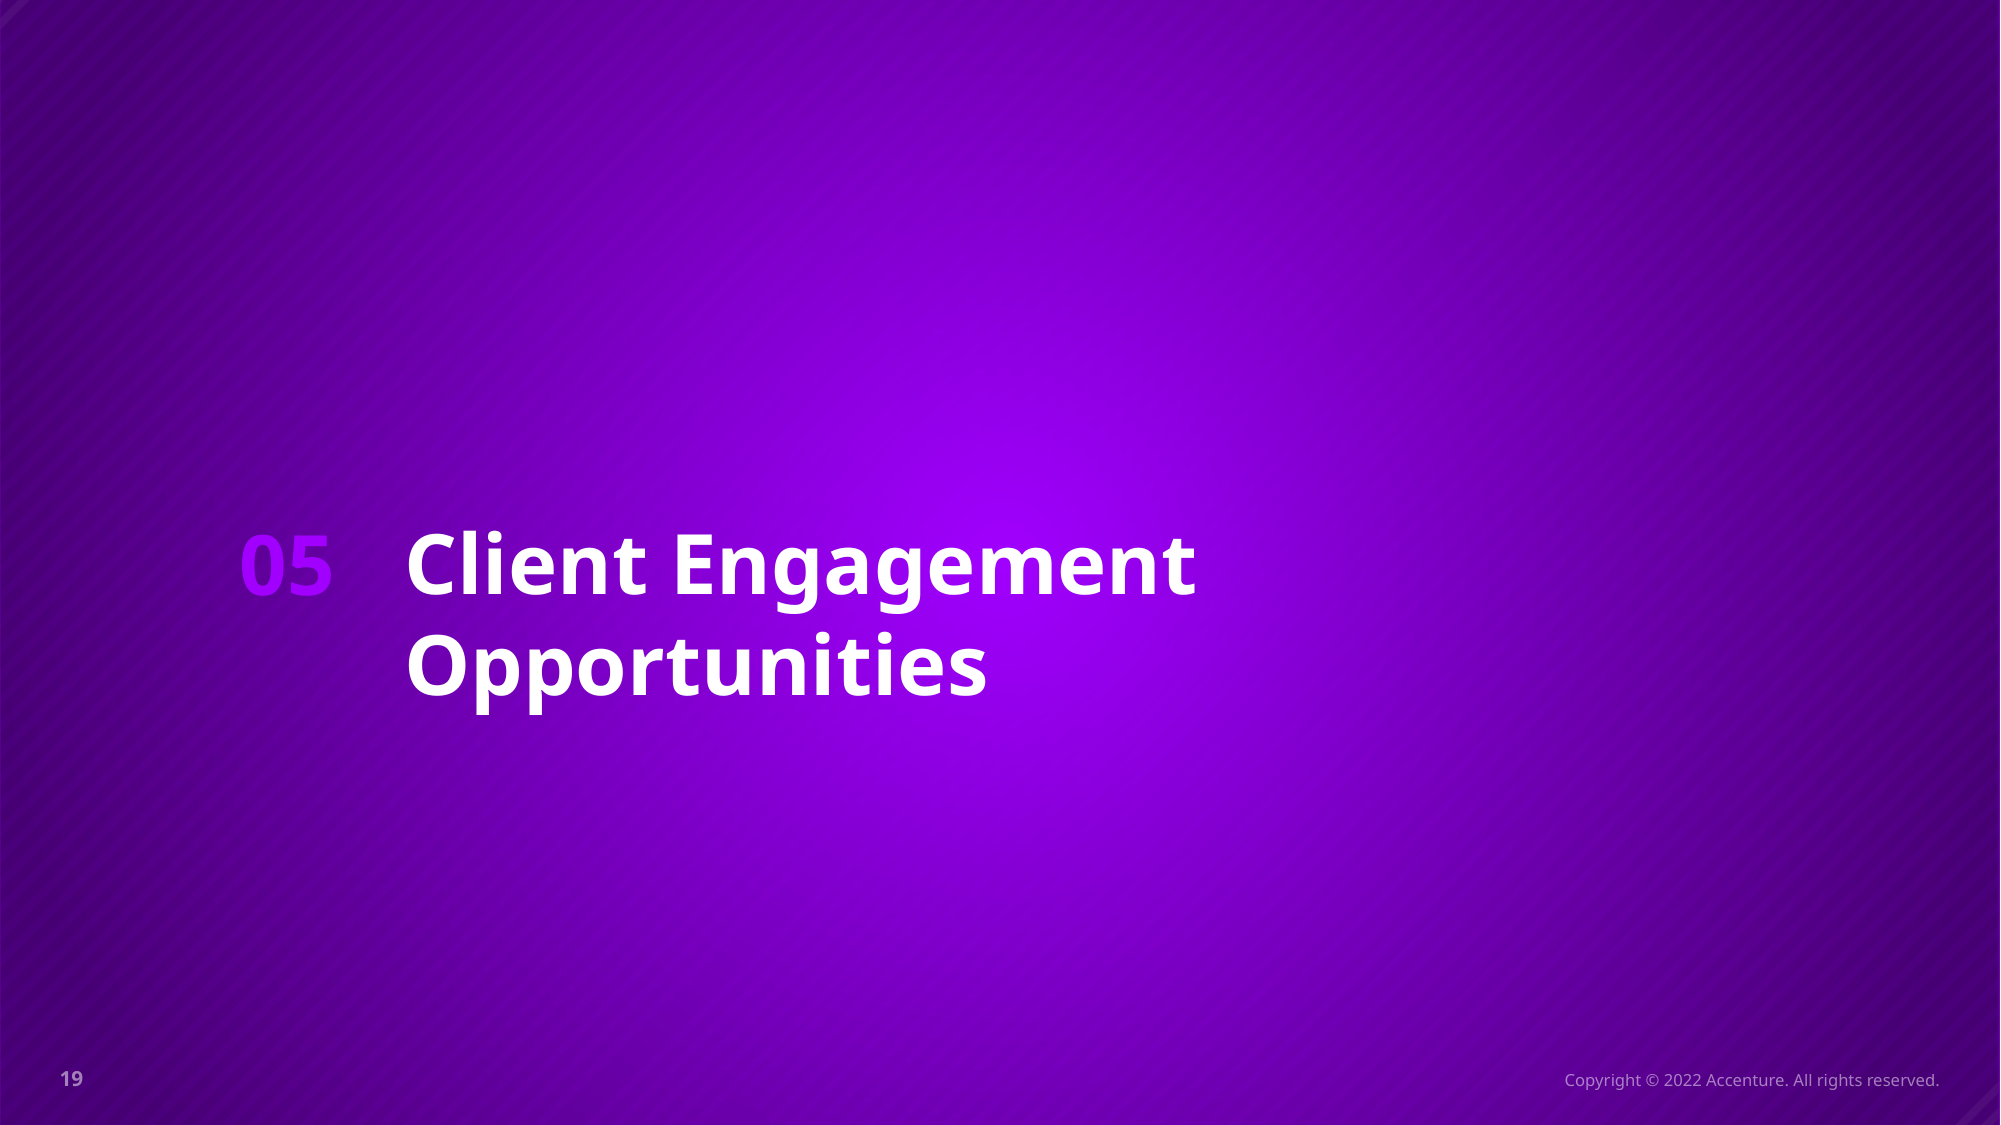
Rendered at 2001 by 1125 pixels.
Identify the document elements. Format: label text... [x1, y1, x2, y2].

footer Copyright © 2022 Accenture. All rights reserved. [1328, 1048, 1941, 1094]
text_box 05 [225, 504, 390, 620]
picture [0, 0, 2000, 1125]
slide_number 19 [59, 1048, 152, 1094]
text_box Client Engagement Opportunities [389, 504, 1695, 720]
